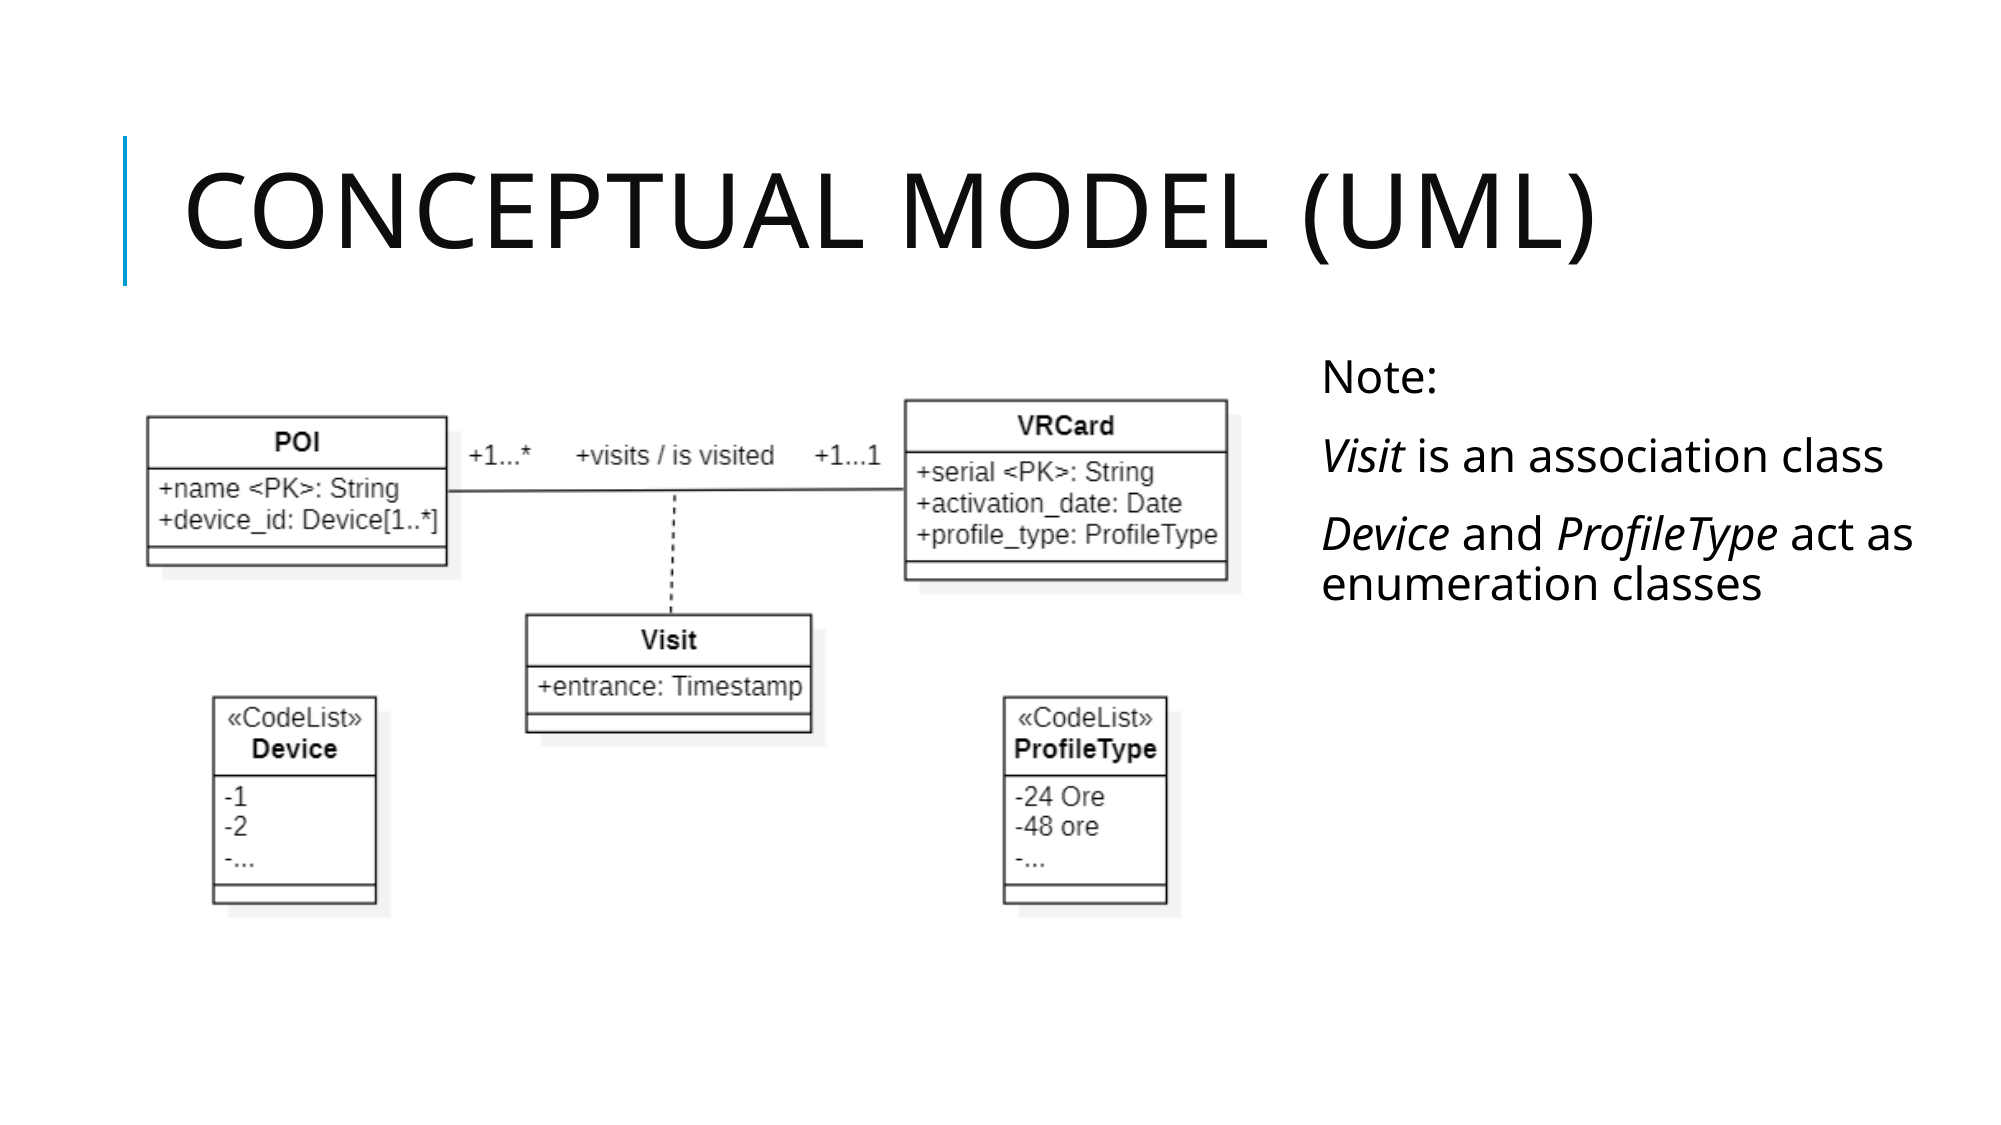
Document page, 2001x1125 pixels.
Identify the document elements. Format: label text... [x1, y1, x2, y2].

picture [119, 370, 1284, 953]
title conceptual model (UML) [168, 96, 1763, 342]
list Note: Visit is an association class Device and ProfileType act as enumeration classes [1298, 346, 1925, 1007]
